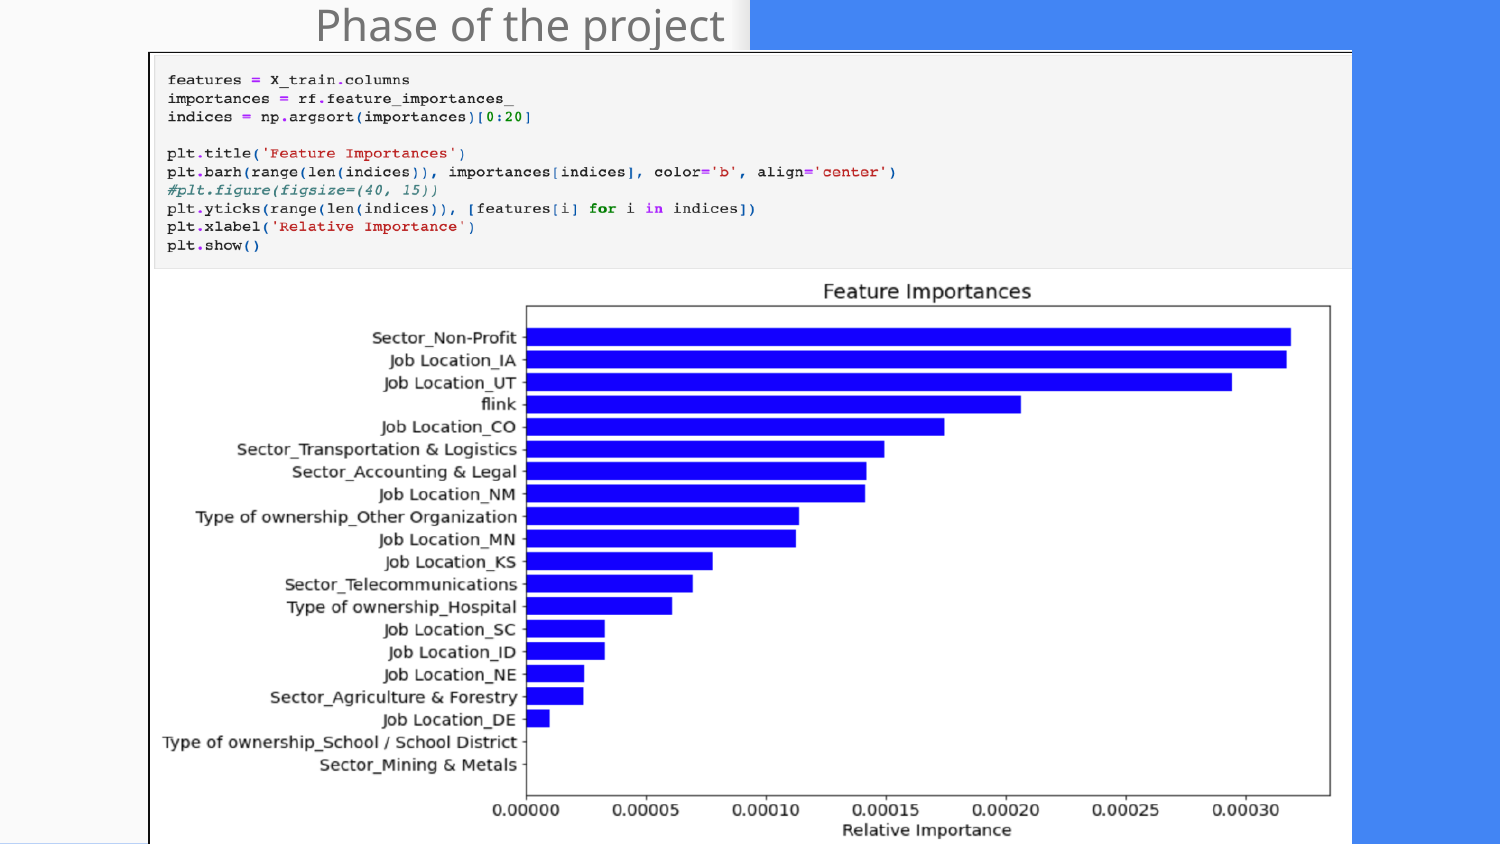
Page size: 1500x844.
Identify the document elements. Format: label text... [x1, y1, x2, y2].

subtitle Phase of the project [197, 0, 843, 49]
picture [148, 50, 1352, 844]
